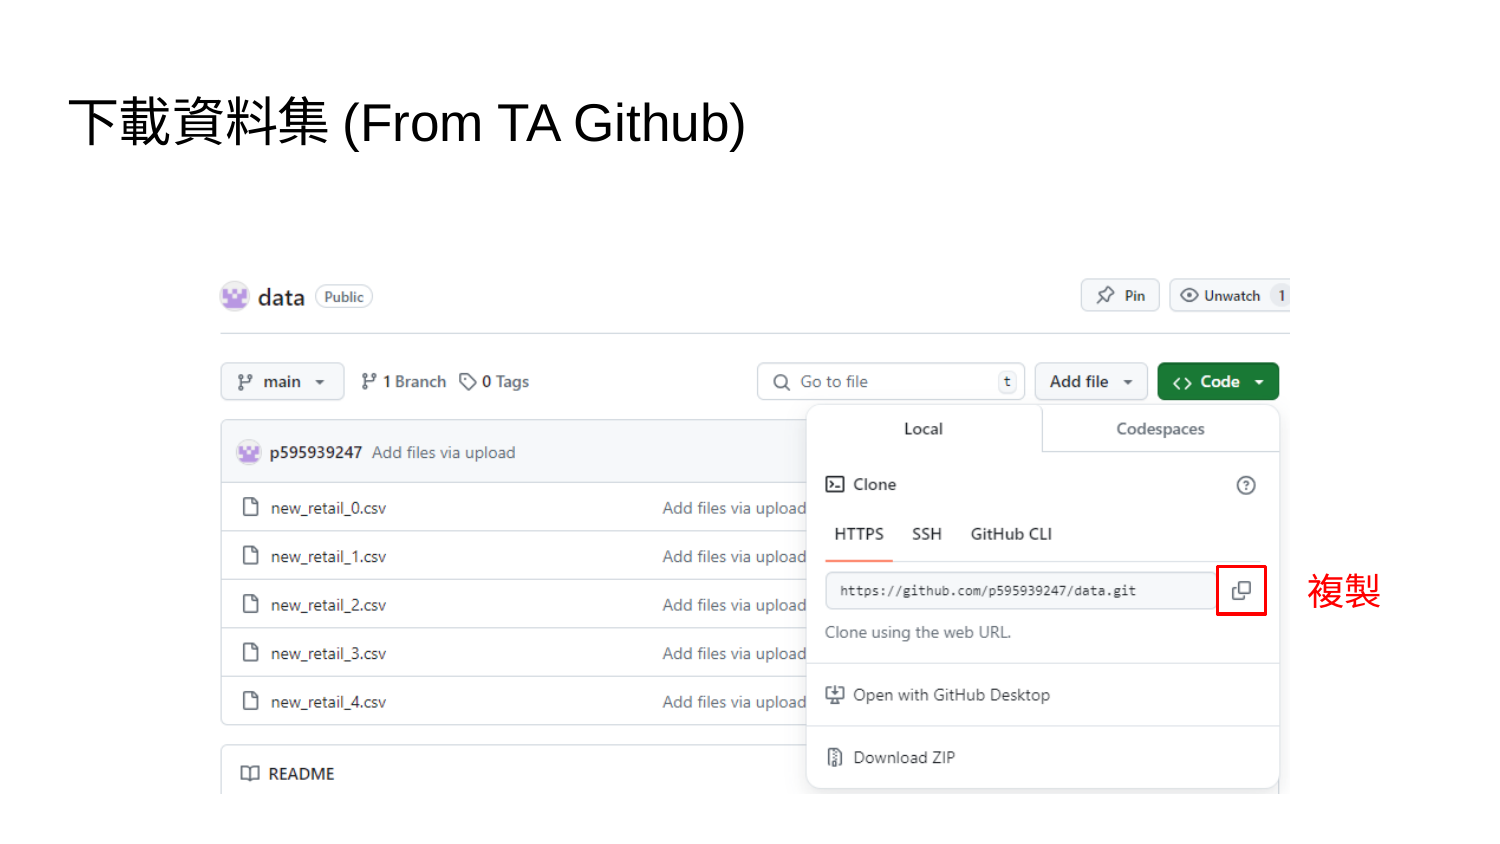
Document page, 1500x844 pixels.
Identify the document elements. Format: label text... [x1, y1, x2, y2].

picture [210, 269, 1290, 794]
text_box 複製 [1294, 560, 1400, 620]
title 下載資料集(From TA Github) [51, 72, 1449, 167]
